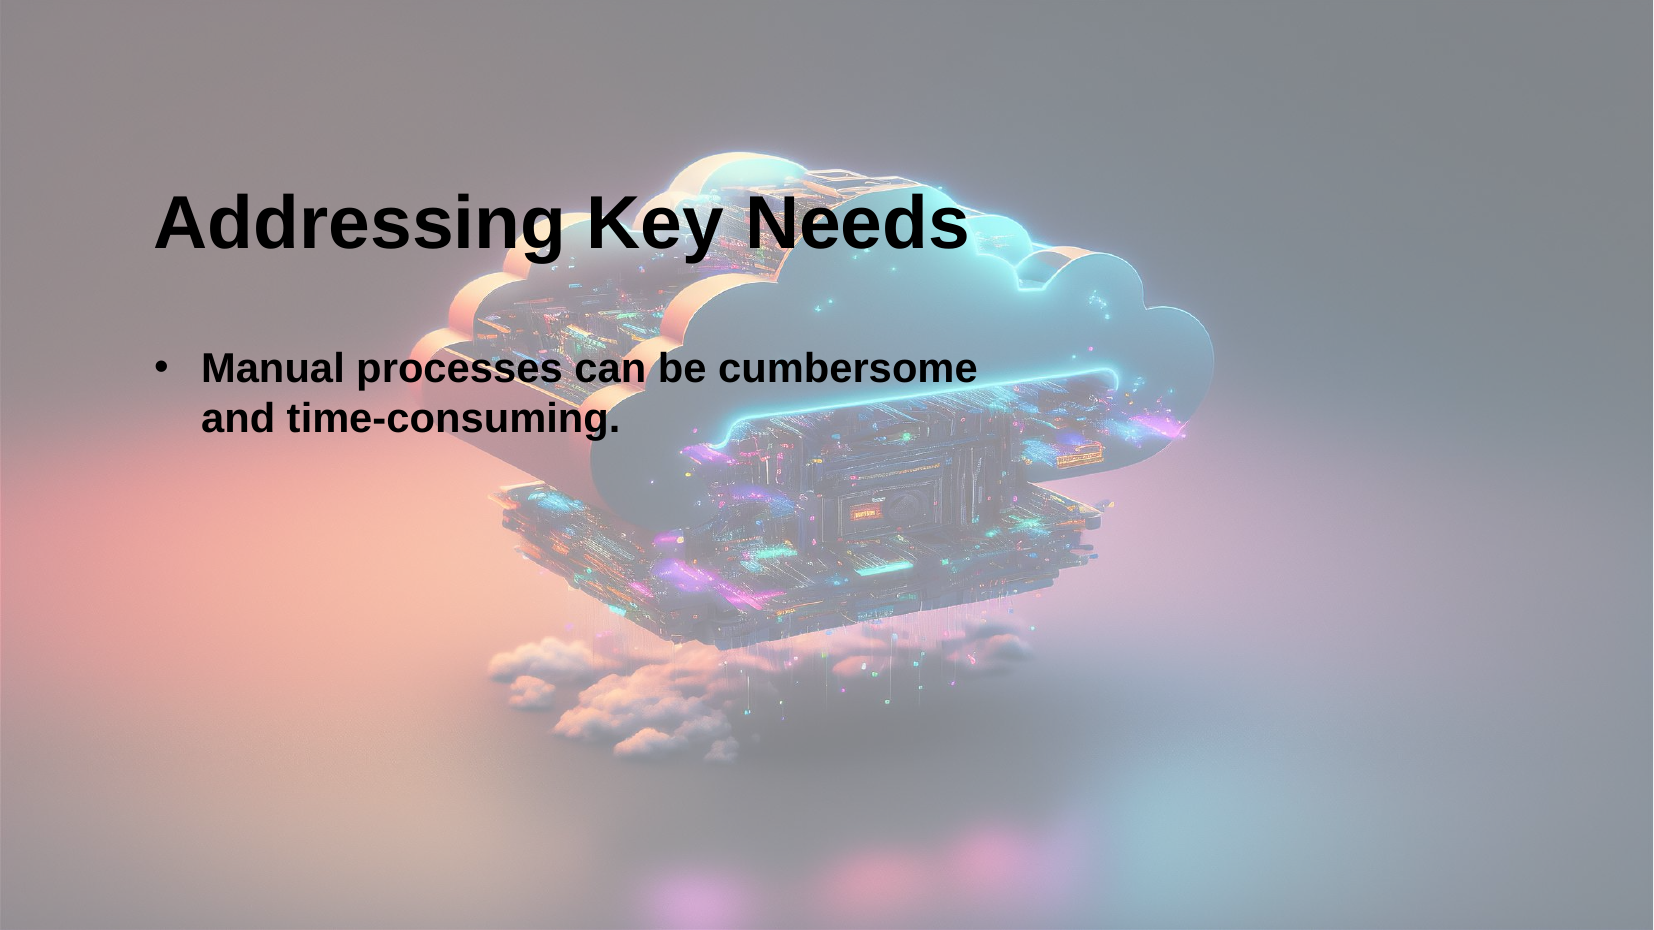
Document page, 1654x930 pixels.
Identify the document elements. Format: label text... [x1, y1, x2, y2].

text_box Addressing Key Needs [139, 166, 1011, 333]
text_box Manual processes can be cumbersome and time-consuming. [139, 333, 1010, 499]
